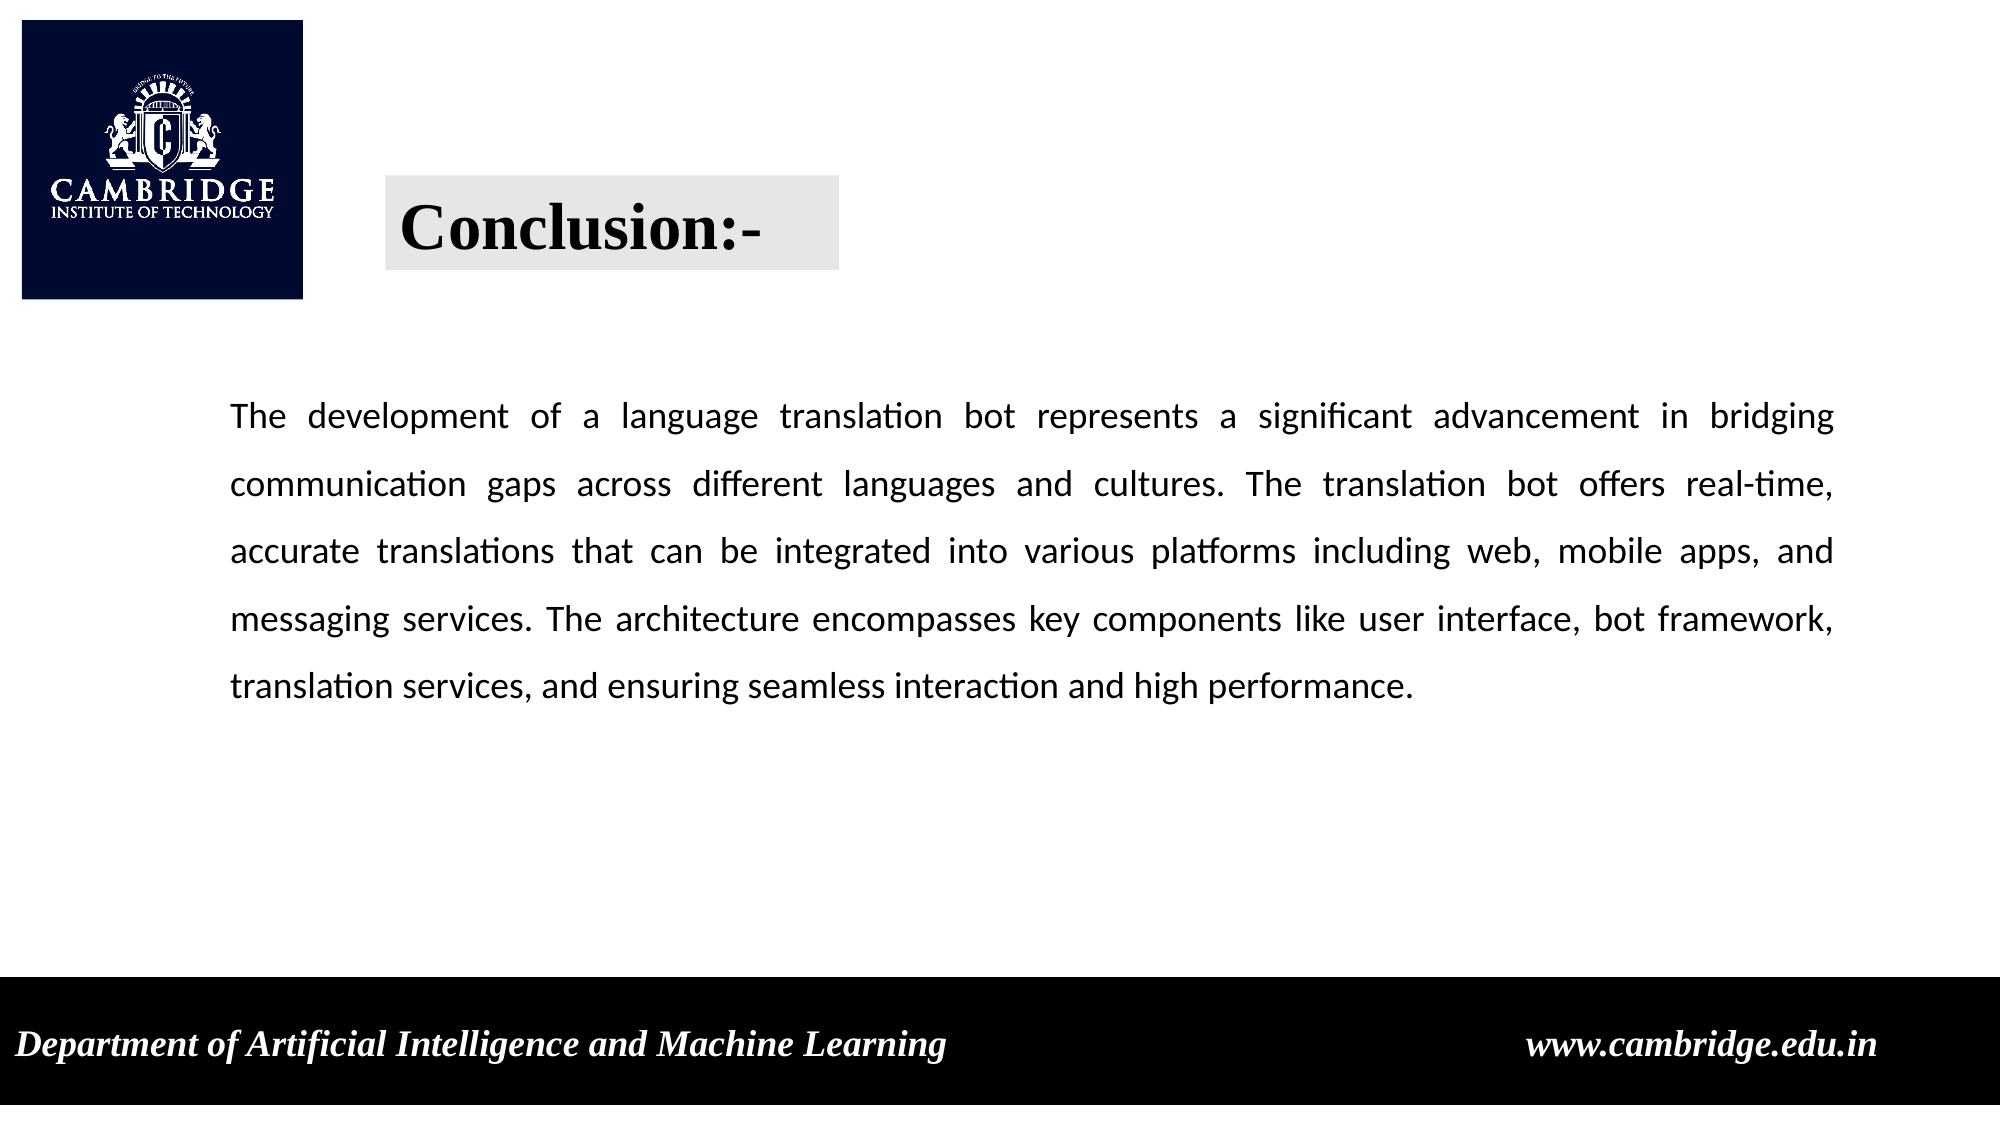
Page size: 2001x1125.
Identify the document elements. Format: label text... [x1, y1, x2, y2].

text_box Department of Artificial Intelligence and Machine Learning www.cambridge.edu.in [0, 977, 2000, 1105]
picture [51, 74, 274, 218]
text_box The development of a language translation bot represents a significant advancement in bridging communication gaps across different languages and cultures. The translation bot offers real-time, accurate translations that can be integrated into various platforms including web, mobile apps, and messaging services. The architecture encompasses key components like user interface, bot framework, translation services, and ensuring seamless interaction and high performance. [215, 361, 1851, 714]
text_box Conclusion:- [385, 175, 840, 270]
